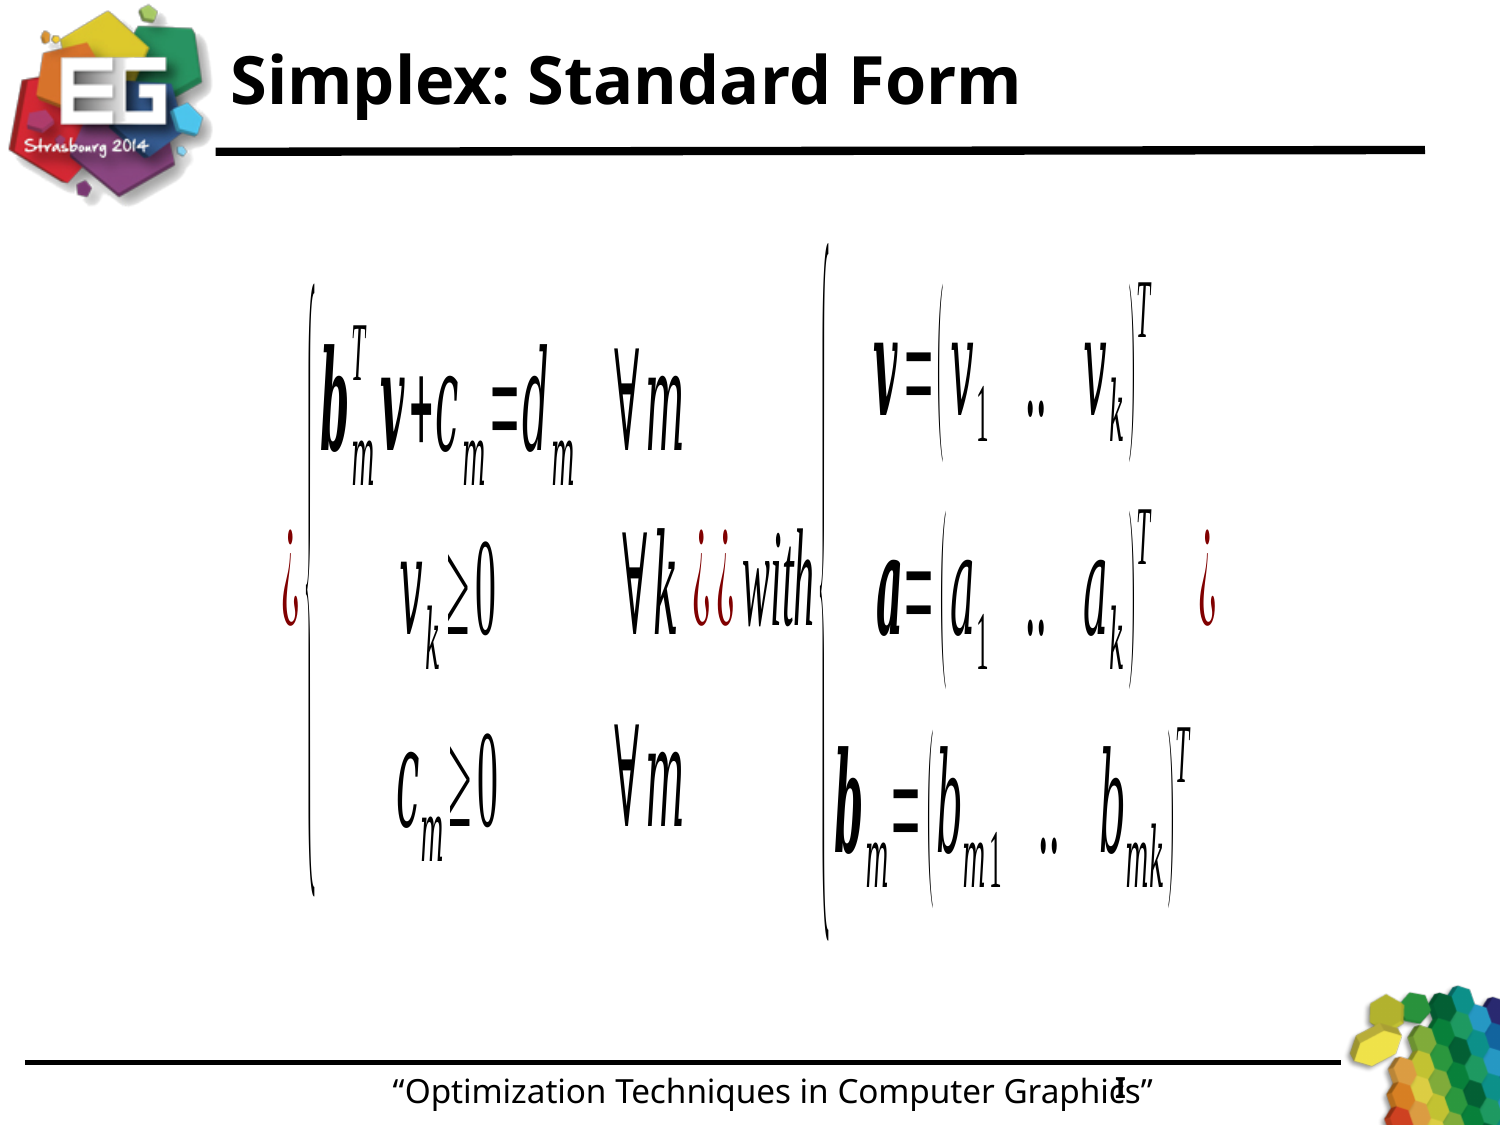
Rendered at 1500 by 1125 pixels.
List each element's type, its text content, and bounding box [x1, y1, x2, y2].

title Simplex: Standard Form [215, 0, 1426, 186]
picture [0, 0, 216, 216]
picture [1344, 979, 1500, 1125]
